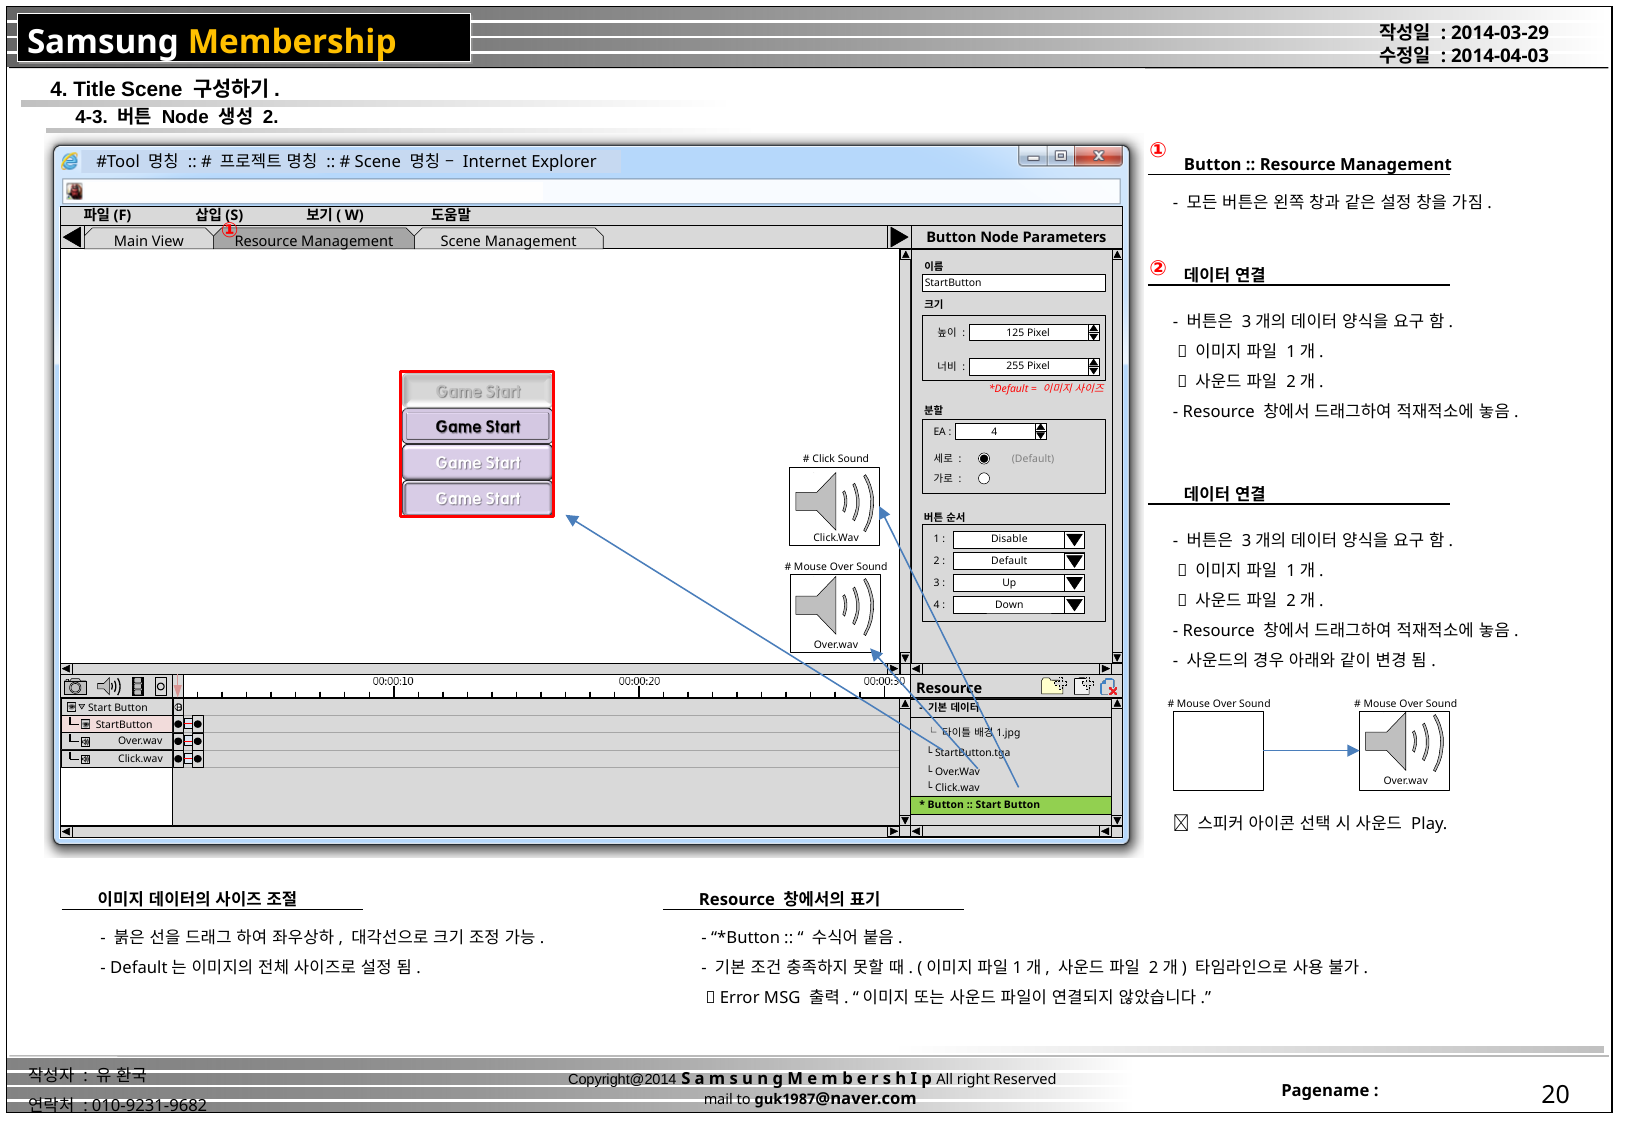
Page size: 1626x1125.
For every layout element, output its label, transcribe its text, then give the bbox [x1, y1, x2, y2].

text_box [1171, 717, 1265, 792]
text_box 이미지 데이터의 사이즈 조절 [83, 881, 459, 909]
text_box 데이터 연결 [1182, 257, 1545, 292]
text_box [1022, 589, 1085, 619]
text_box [1087, 357, 1100, 376]
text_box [869, 648, 873, 769]
text_box [1358, 717, 1400, 766]
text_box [887, 825, 900, 837]
text_box [1365, 712, 1406, 766]
text_box Button :: Resource Management [1169, 146, 1545, 174]
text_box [565, 514, 873, 751]
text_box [899, 814, 911, 826]
text_box - 버튼은 3개의 데이터 양식을 요구 함.  이미지 파일 1개.  사운드 파일 2개. - Resource 창에서 드래그하여 적재적소에 놓음. [1158, 293, 1625, 429]
text_box - 붉은 선을 드래그 하여 좌우상하, 대각선으로 크기 조정 가능. - Default는 이미지의 전체 사이즈로 설정 됨. [85, 909, 622, 984]
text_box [172, 698, 184, 715]
text_box 4-3. 버튼 Node 생성 2. [58, 96, 437, 128]
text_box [1087, 323, 1100, 341]
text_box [172, 732, 184, 749]
text_box [21, 100, 33, 107]
text_box ① [1134, 129, 1182, 170]
text_box [1412, 730, 1417, 753]
text_box Over.wav [1347, 766, 1464, 794]
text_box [192, 732, 204, 750]
text_box [1422, 723, 1429, 761]
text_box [60, 825, 73, 838]
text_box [60, 662, 73, 675]
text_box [192, 750, 204, 768]
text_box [155, 677, 167, 696]
text_box 데이터 연결 [1169, 476, 1545, 511]
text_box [1022, 524, 1085, 546]
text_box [69, 733, 79, 742]
text_box - 버튼은 3개의 데이터 양식을 요구 함.  이미지 파일 1개.  사운드 파일 2개. - Resource 창에서 드래그하여 적재적소에 놓음. - 사운드의 경우 아래와 같이 변경 됨. [1158, 512, 1625, 677]
text_box 4. Title Scene 구성하기. [33, 67, 412, 109]
text_box - “*Button :: “ 수식어 붙음. - 기본 조건 충족하지 못할 때. (이미지 파일1개, 사운드 파일 2개) 타임라인으로 사용 불가.  Error MSG 출력. “이미지 또는 사운드 파일이 연결되지 않았습니다.” [686, 909, 1464, 1014]
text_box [69, 716, 79, 725]
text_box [1099, 662, 1112, 673]
text_box [437, 100, 730, 107]
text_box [1099, 825, 1112, 837]
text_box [1111, 652, 1123, 664]
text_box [1022, 568, 1085, 589]
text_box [172, 750, 184, 768]
text_box ② [1148, 247, 1182, 284]
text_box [910, 825, 923, 837]
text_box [69, 751, 79, 760]
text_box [1111, 814, 1123, 826]
text_box [1433, 714, 1444, 766]
text_box Resource 창에서의 표기 [684, 881, 1060, 909]
text_box [46, 128, 755, 132]
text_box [1111, 249, 1123, 261]
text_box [878, 505, 1019, 788]
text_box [1041, 674, 1117, 695]
text_box # Mouse Over Sound [1334, 689, 1478, 717]
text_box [1022, 546, 1085, 568]
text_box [1111, 697, 1123, 709]
text_box [1406, 717, 1440, 766]
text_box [1034, 422, 1047, 440]
text_box  스피커 아이콘 선택 시 사운드 Play. [1158, 795, 1625, 841]
text_box # Mouse Over Sound [1148, 689, 1291, 717]
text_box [172, 715, 184, 732]
text_box [1438, 717, 1452, 766]
text_box [895, 1046, 1604, 1053]
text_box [900, 249, 912, 261]
text_box - 모든 버튼은 왼쪽 창과 같은 설정 창을 가짐. [1158, 174, 1625, 220]
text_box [192, 715, 204, 732]
picture [44, 132, 1144, 858]
